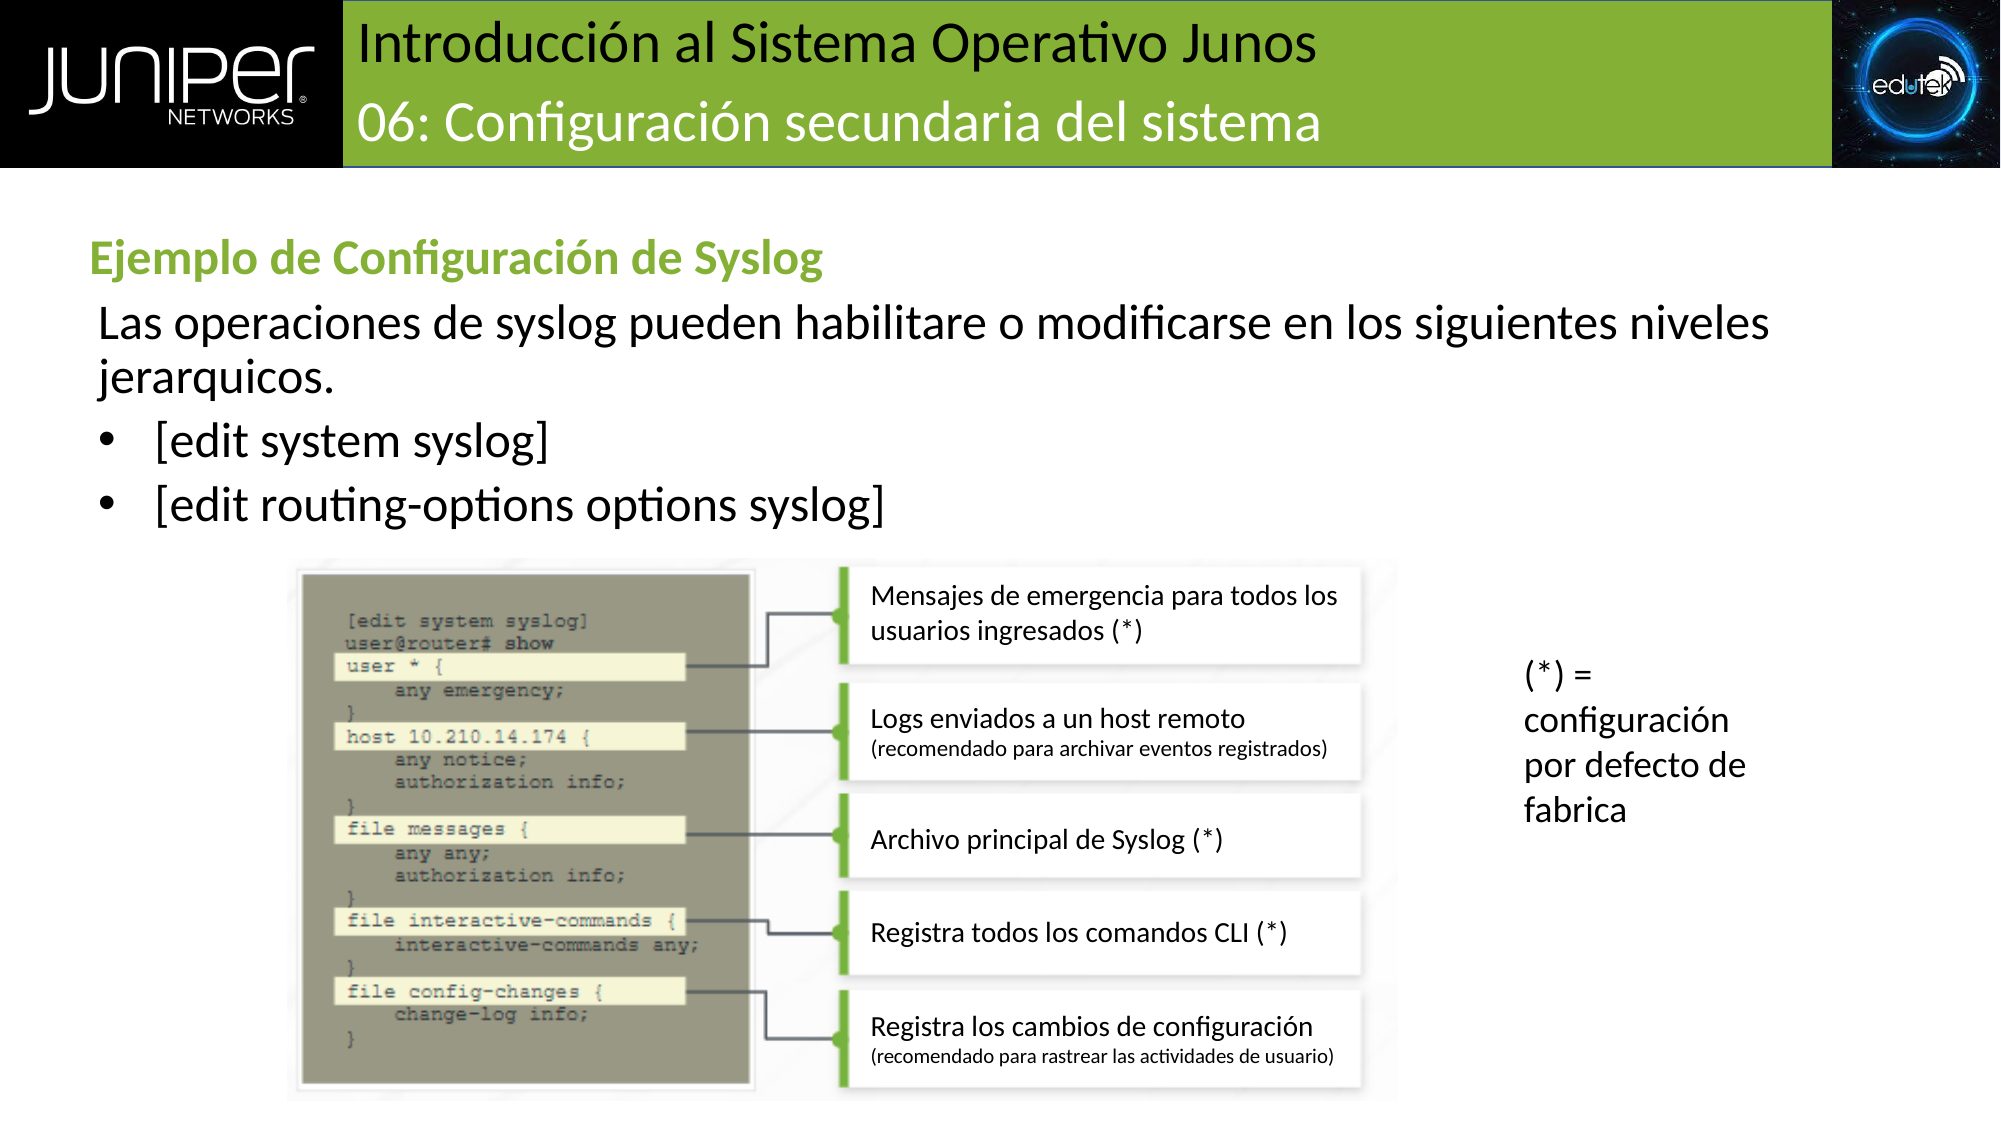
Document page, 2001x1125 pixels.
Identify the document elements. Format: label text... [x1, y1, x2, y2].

text_box (*) = configuración por defecto de fabrica [1509, 642, 1802, 838]
list Ejemplo de Configuración de Syslog Las operaciones de syslog pueden habilitare o modificarse en los siguientes niveles jerarquicos. [edit system syslog] [edit routing-options options syslog] [74, 224, 1926, 938]
list 06: Configuración secundaria del sistema [342, 83, 1606, 168]
picture [0, 0, 343, 168]
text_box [287, 558, 1398, 1101]
picture [1832, 84, 2000, 168]
title Introducción al Sistema Operativo Junos [342, 3, 2000, 84]
